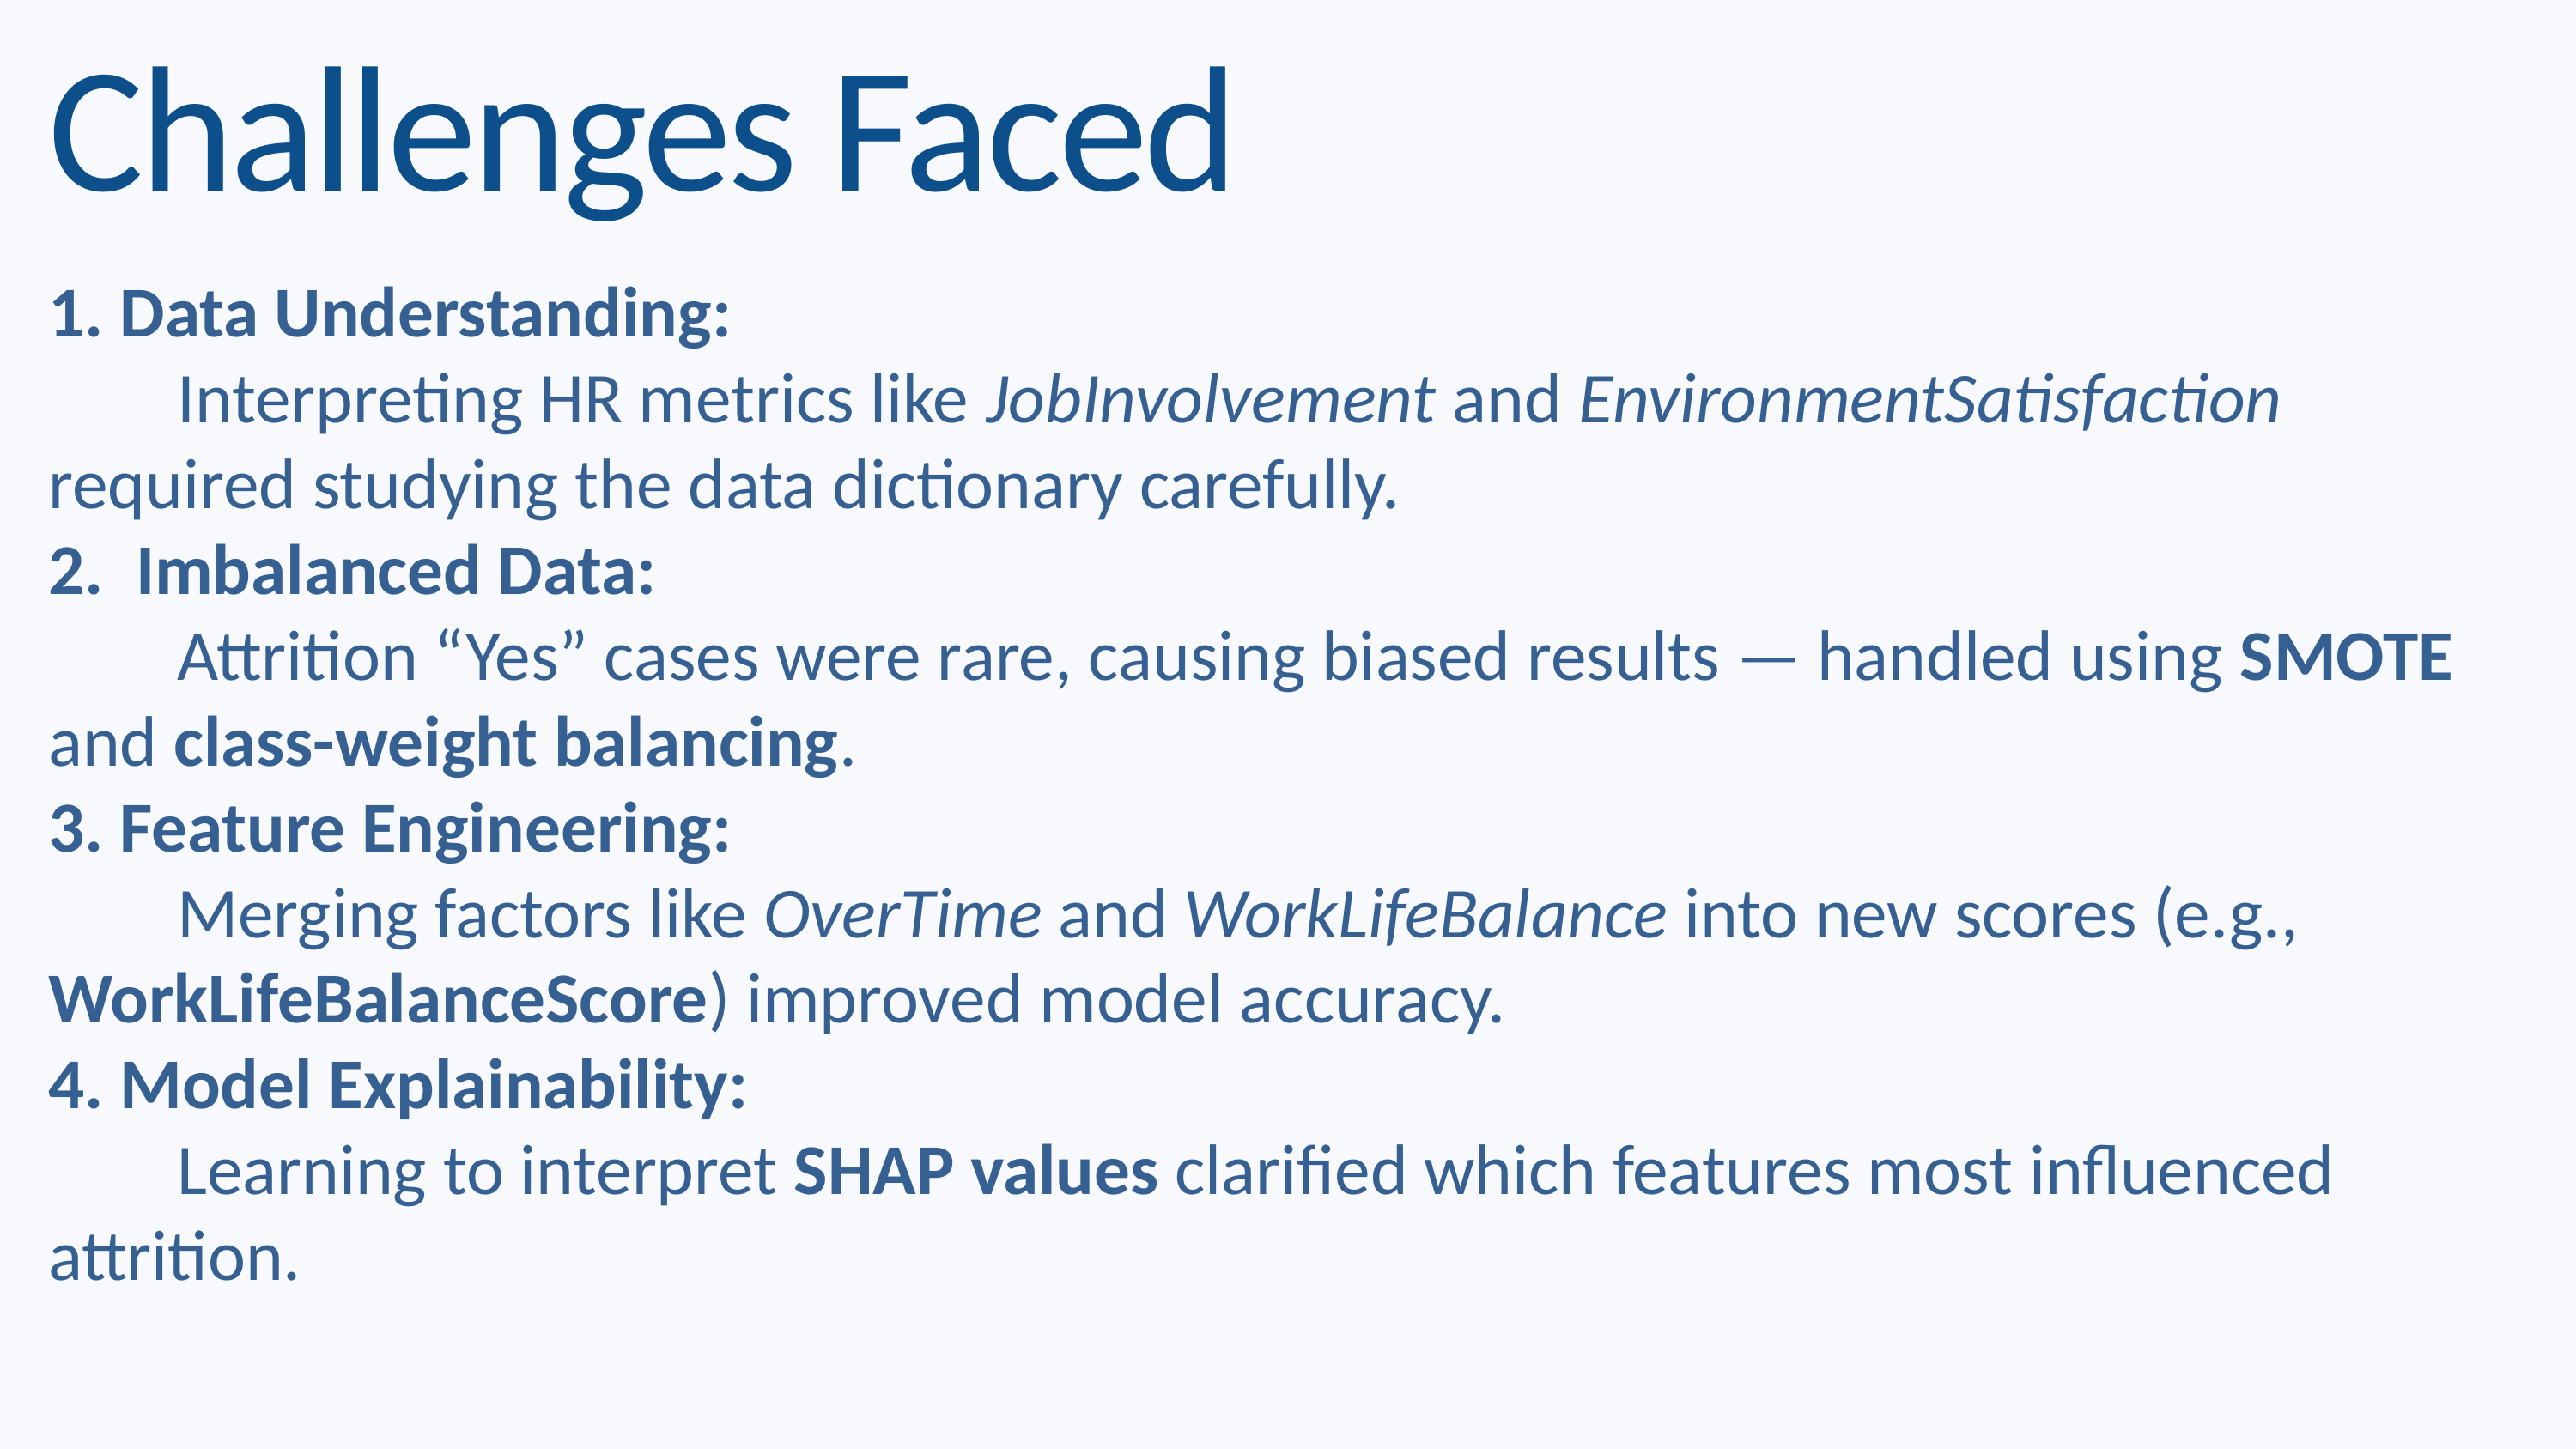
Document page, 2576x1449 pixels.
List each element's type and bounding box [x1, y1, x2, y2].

text_box [48, 48, 2528, 1392]
